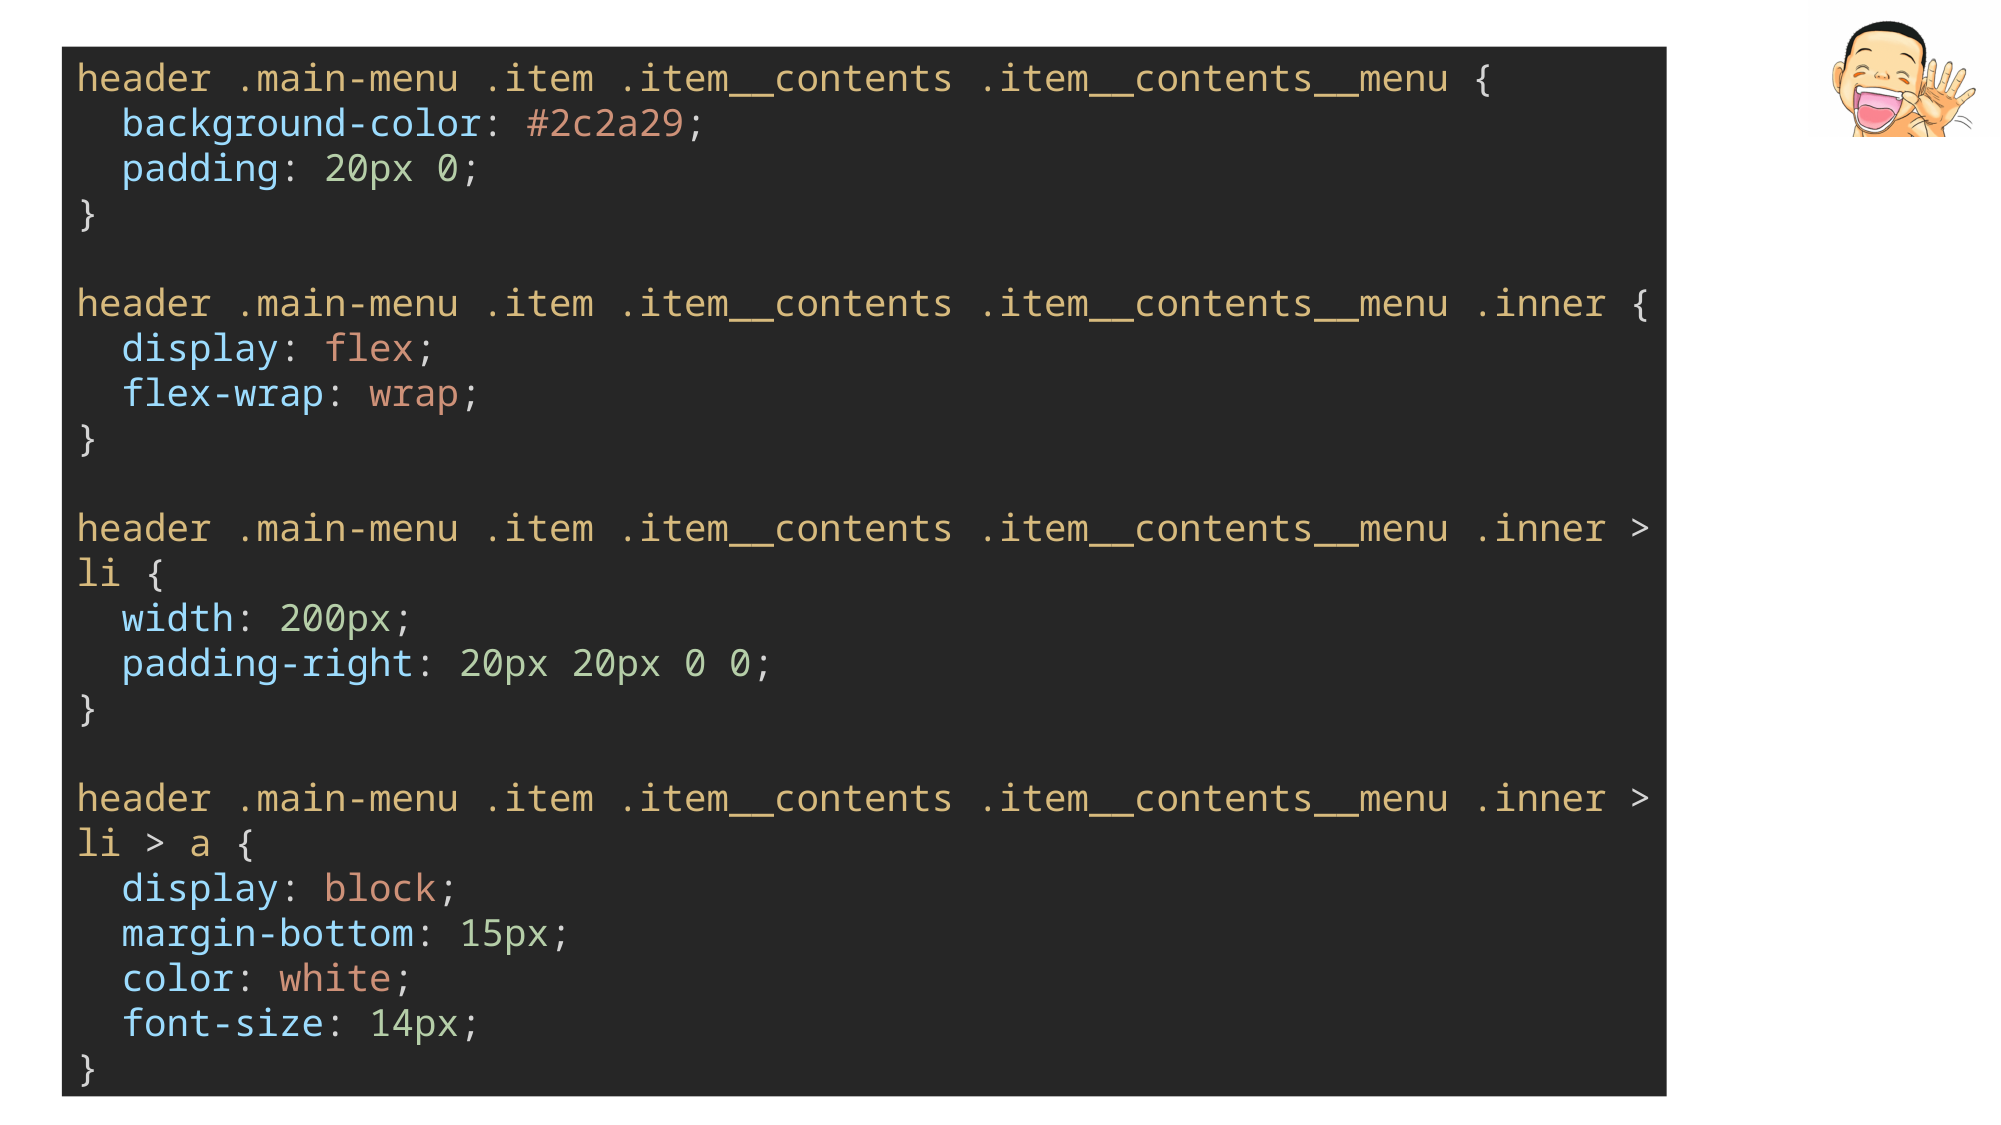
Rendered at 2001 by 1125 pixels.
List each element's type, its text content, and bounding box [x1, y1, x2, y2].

picture [1808, 0, 2000, 137]
text_box header .main-menu .item .item__contents .item__contents__menu { background-color: #2c2a29; padding: 20px 0; } header .main-menu .item .item__contents .item__contents__menu .inner { display: flex; flex-wrap: wrap; } header .main-menu .item .item__contents .item__contents__menu .inner > li { width: 200px; padding-right: 20px 20px 0 0; } header .main-menu .item .item__contents .item__contents__menu .inner > li > a { display: block; margin-bottom: 15px; color: white; font-size: 14px; } [61, 46, 1667, 1097]
